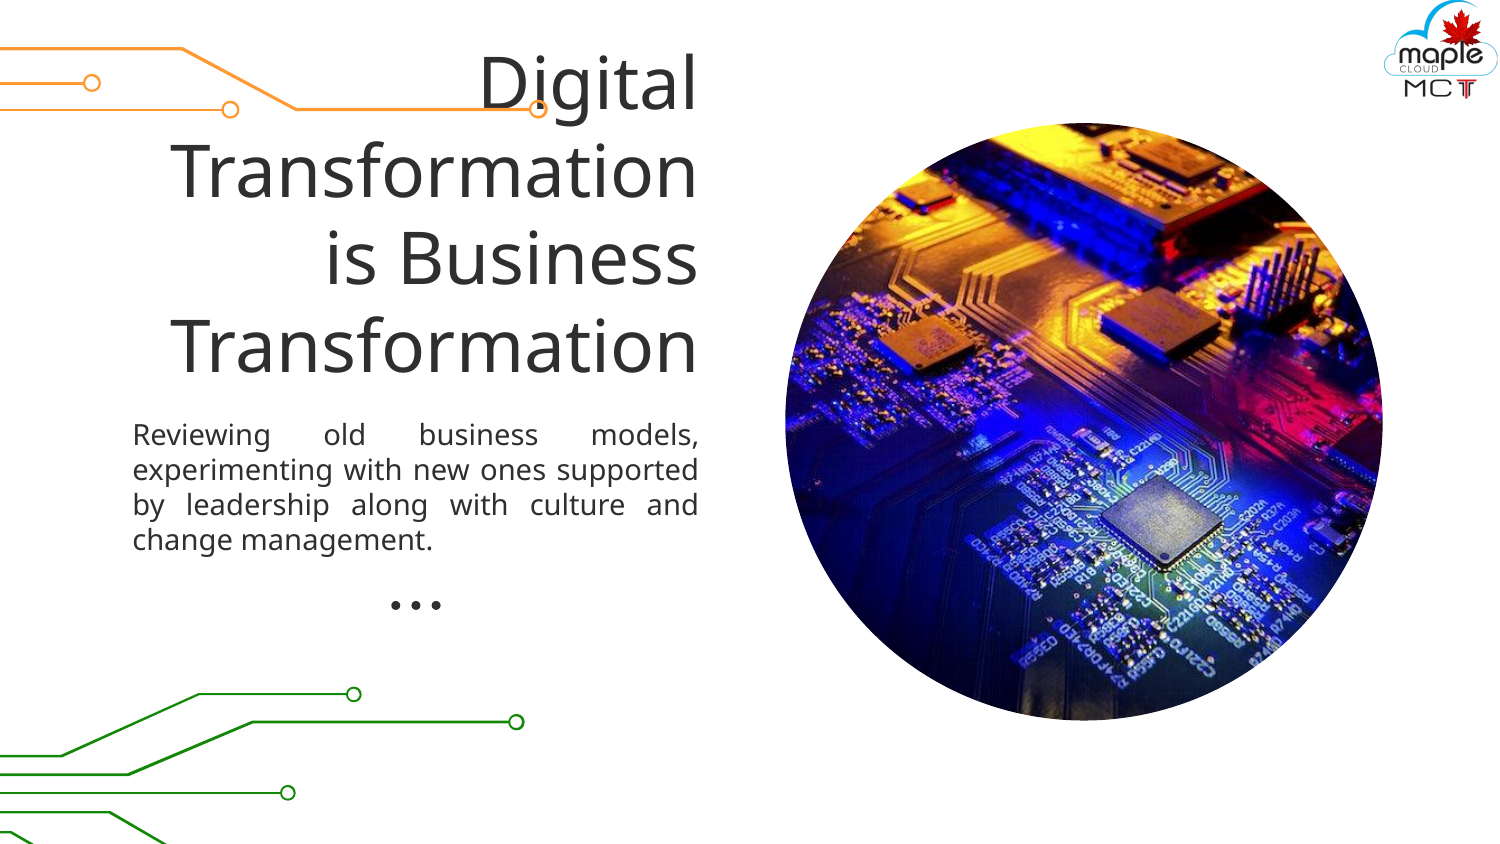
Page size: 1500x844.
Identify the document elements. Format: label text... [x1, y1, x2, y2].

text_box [0, 46, 548, 119]
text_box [391, 600, 441, 611]
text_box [0, 686, 525, 844]
subtitle Reviewing old business models, experimenting with new ones supported by leadership along with culture and change management. [117, 402, 715, 566]
picture [1382, 0, 1500, 100]
picture [784, 122, 1383, 721]
title Digital Transformation is Business Transformation [117, 238, 715, 402]
